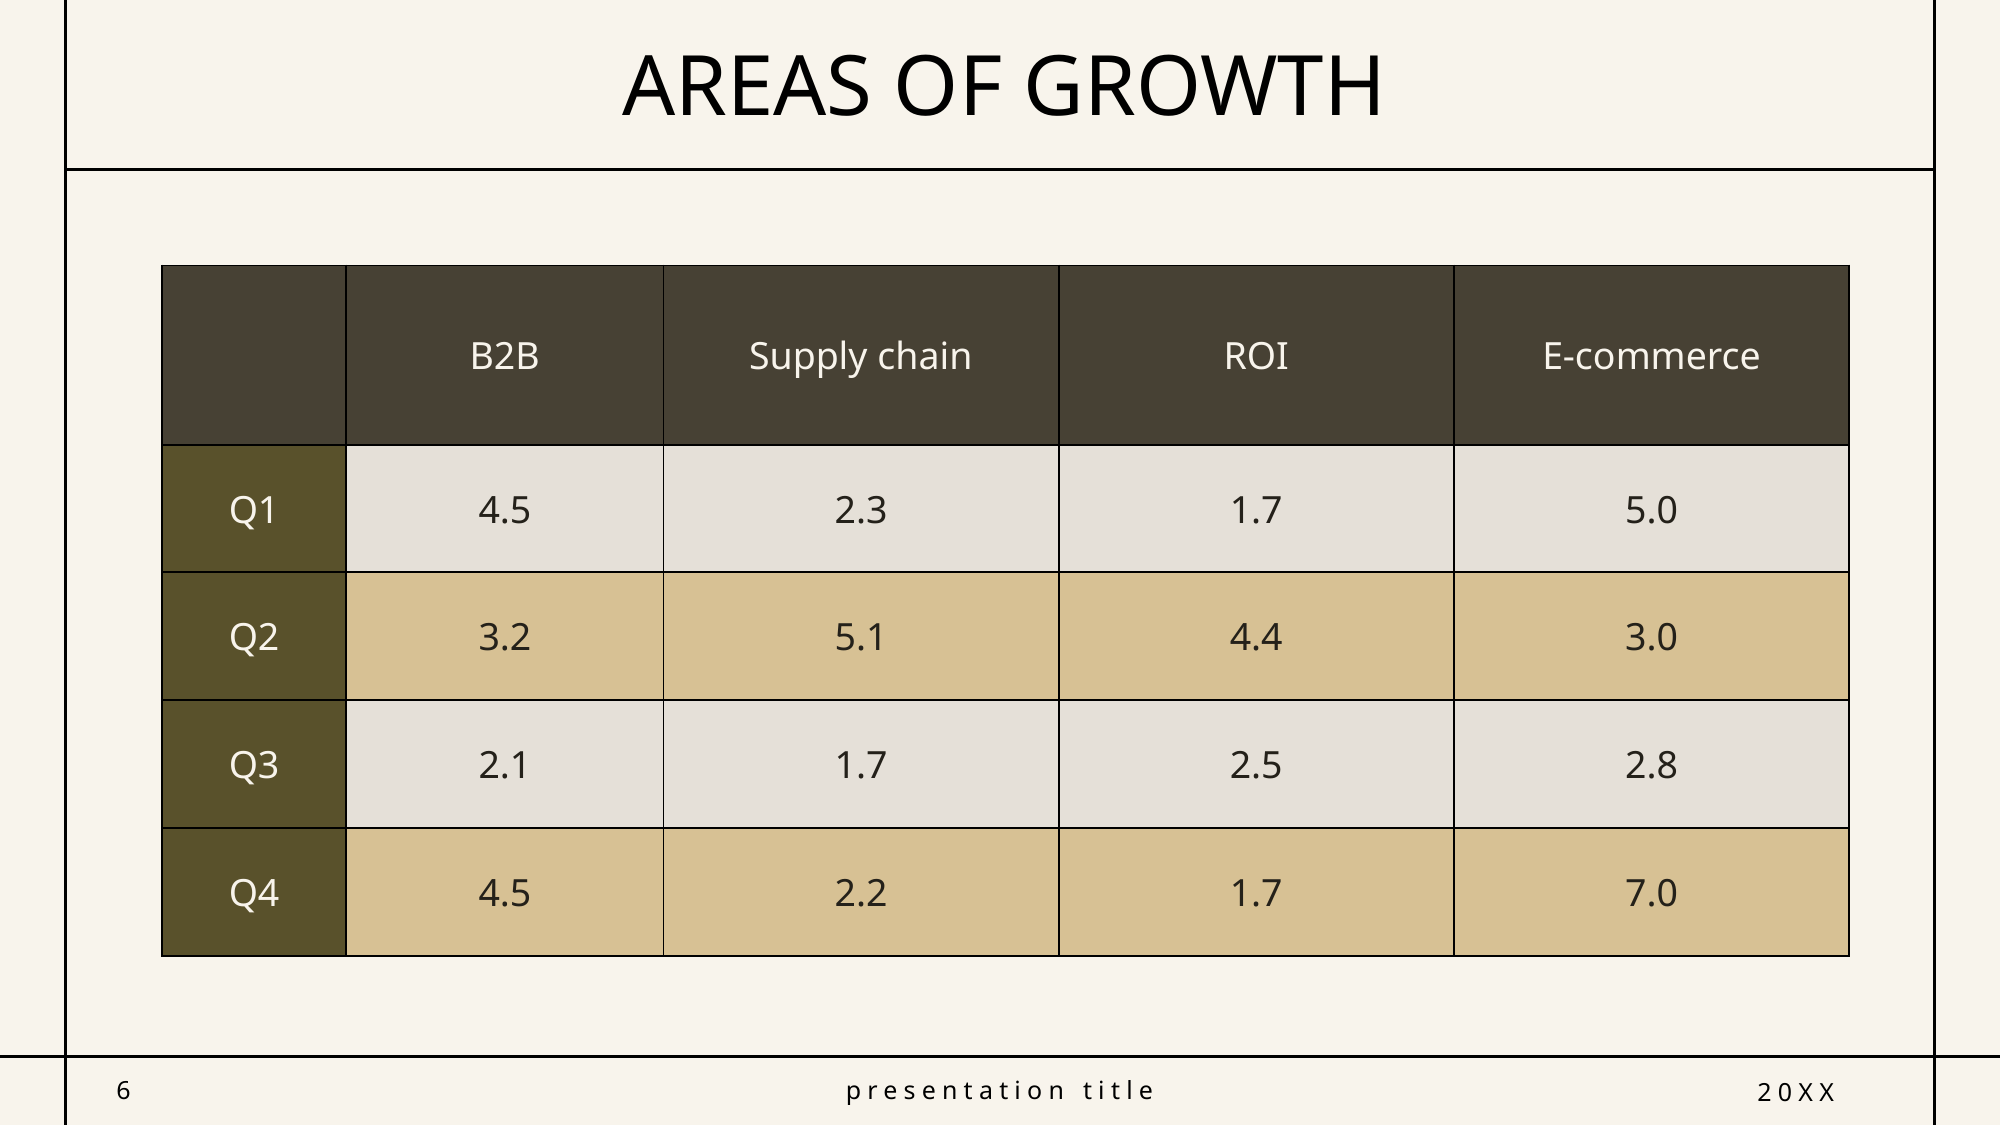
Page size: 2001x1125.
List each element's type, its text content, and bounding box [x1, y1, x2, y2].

table_cell Q1 [163, 446, 345, 571]
table_header Supply chain [664, 266, 1058, 444]
table_cell Q4 [163, 829, 345, 955]
table_cell 2.5 [1060, 701, 1453, 827]
table_cell 7.0 [1455, 829, 1848, 955]
table_cell 3.2 [347, 573, 663, 699]
table_header ROI [1060, 266, 1453, 444]
table_cell 2.3 [664, 446, 1058, 571]
table_cell 1.7 [1060, 446, 1453, 571]
table_cell 4.5 [347, 446, 663, 571]
table_cell 4.5 [347, 829, 663, 955]
title AREAS OF GROWTH [334, 8, 1674, 168]
footer presentation title [788, 1069, 1211, 1115]
slide_number 6 [101, 1069, 258, 1115]
table_cell Q2 [163, 573, 345, 699]
table_cell 2.1 [347, 701, 663, 827]
table_cell 2.8 [1455, 701, 1848, 827]
table_cell 1.7 [664, 701, 1058, 827]
table_header [163, 266, 345, 444]
table_cell 2.2 [664, 829, 1058, 955]
slide_number 20XX [1742, 1069, 1899, 1115]
table_cell 3.0 [1455, 573, 1848, 699]
table_cell 1.7 [1060, 829, 1453, 955]
table_header B2B [347, 266, 663, 444]
table_cell 5.0 [1455, 446, 1848, 571]
table_header E-commerce [1455, 266, 1848, 444]
table_cell 5.1 [664, 573, 1058, 699]
table_cell 4.4 [1060, 573, 1453, 699]
table_cell Q3 [163, 701, 345, 827]
